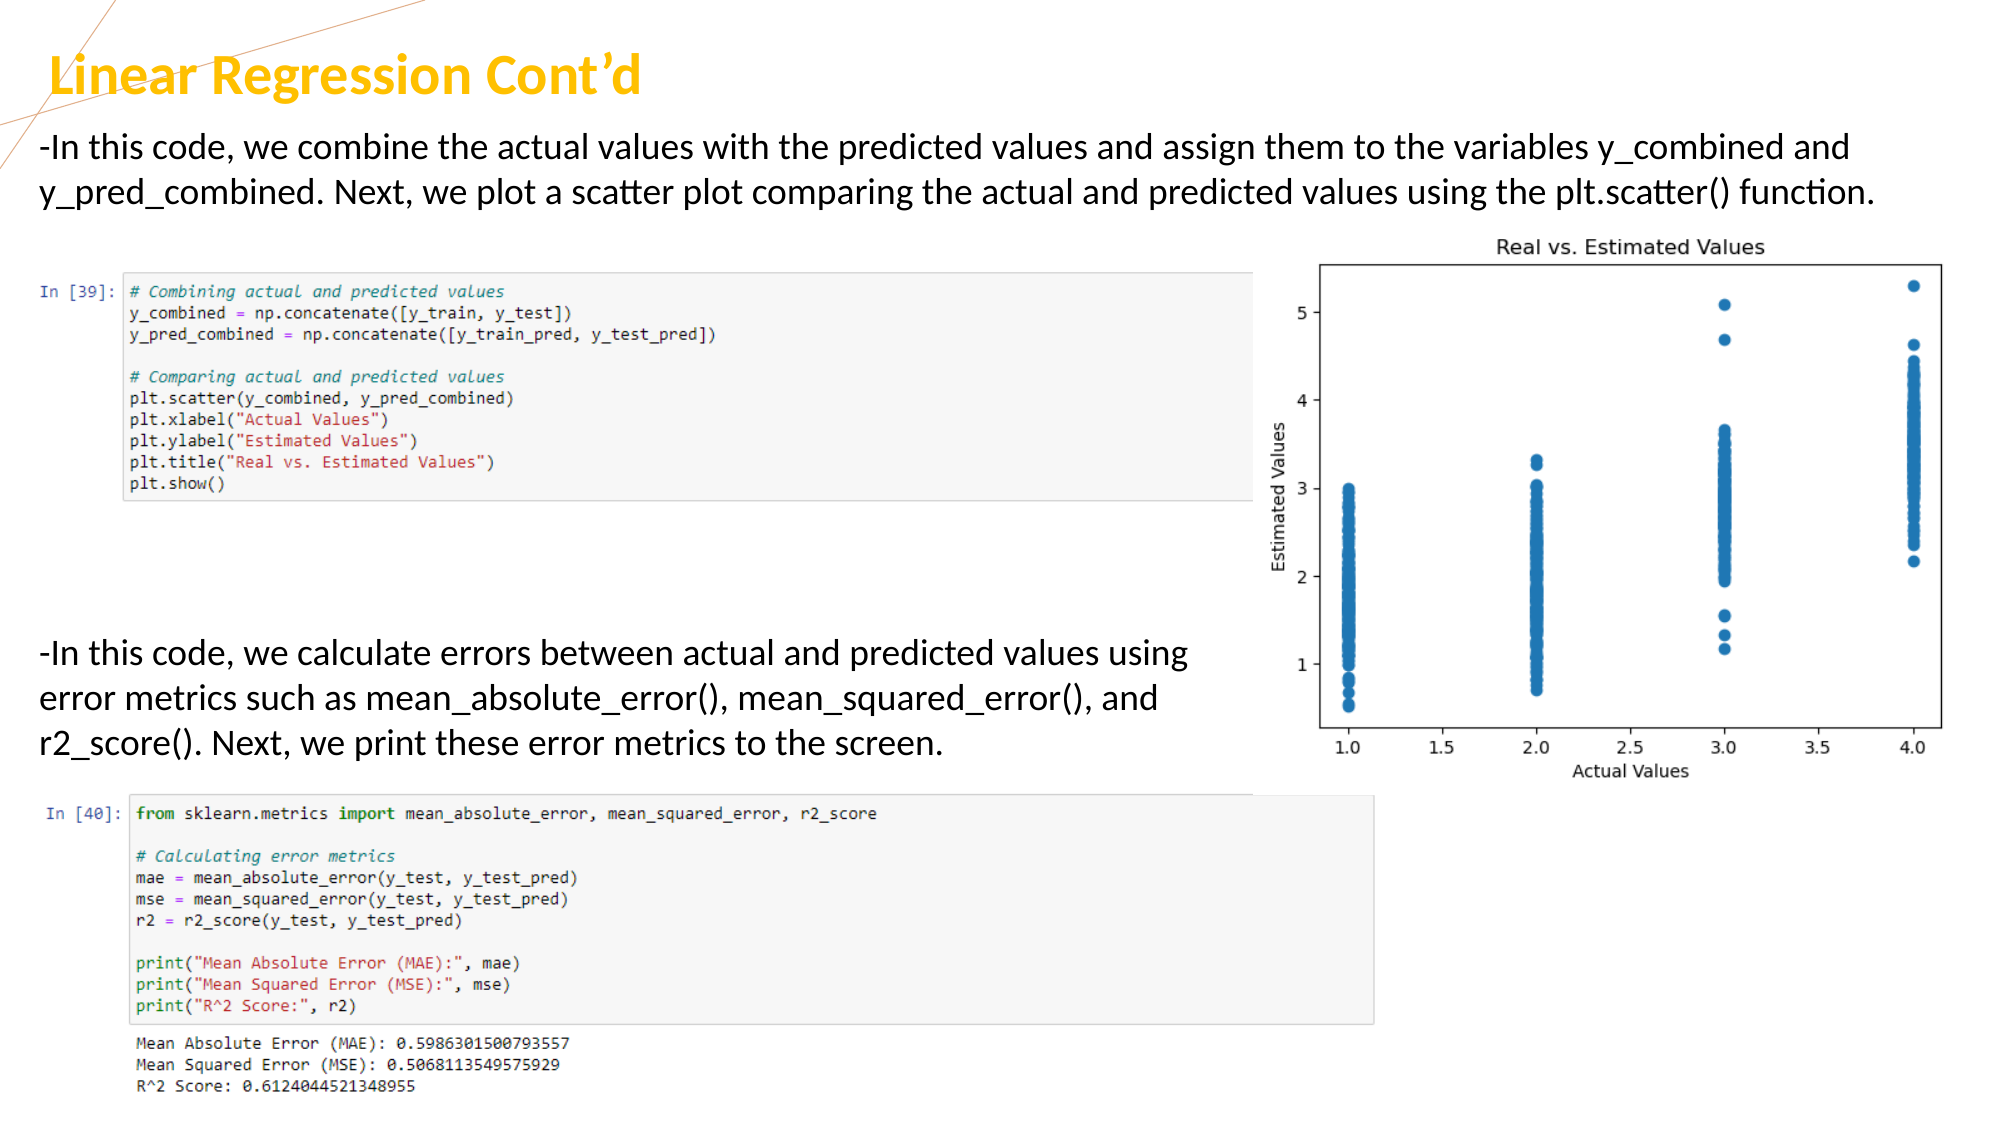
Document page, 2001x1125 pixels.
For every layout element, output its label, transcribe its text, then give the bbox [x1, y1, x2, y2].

text_box Linear Regression Cont’d [34, 29, 666, 114]
text_box -In this code, we calculate errors between actual and predicted values using error metrics such as mean_absolute_error(), mean_squared_error(), and r2_score(). Next, we print these error metrics to the screen. [24, 621, 1253, 771]
picture [24, 223, 1956, 1103]
text_box -In this code, we combine the actual values with the predicted values and assign them to the variables y_combined and y_pred_combined. Next, we plot a scatter plot comparing the actual and predicted values using the plt.scatter() function. [24, 114, 1956, 220]
